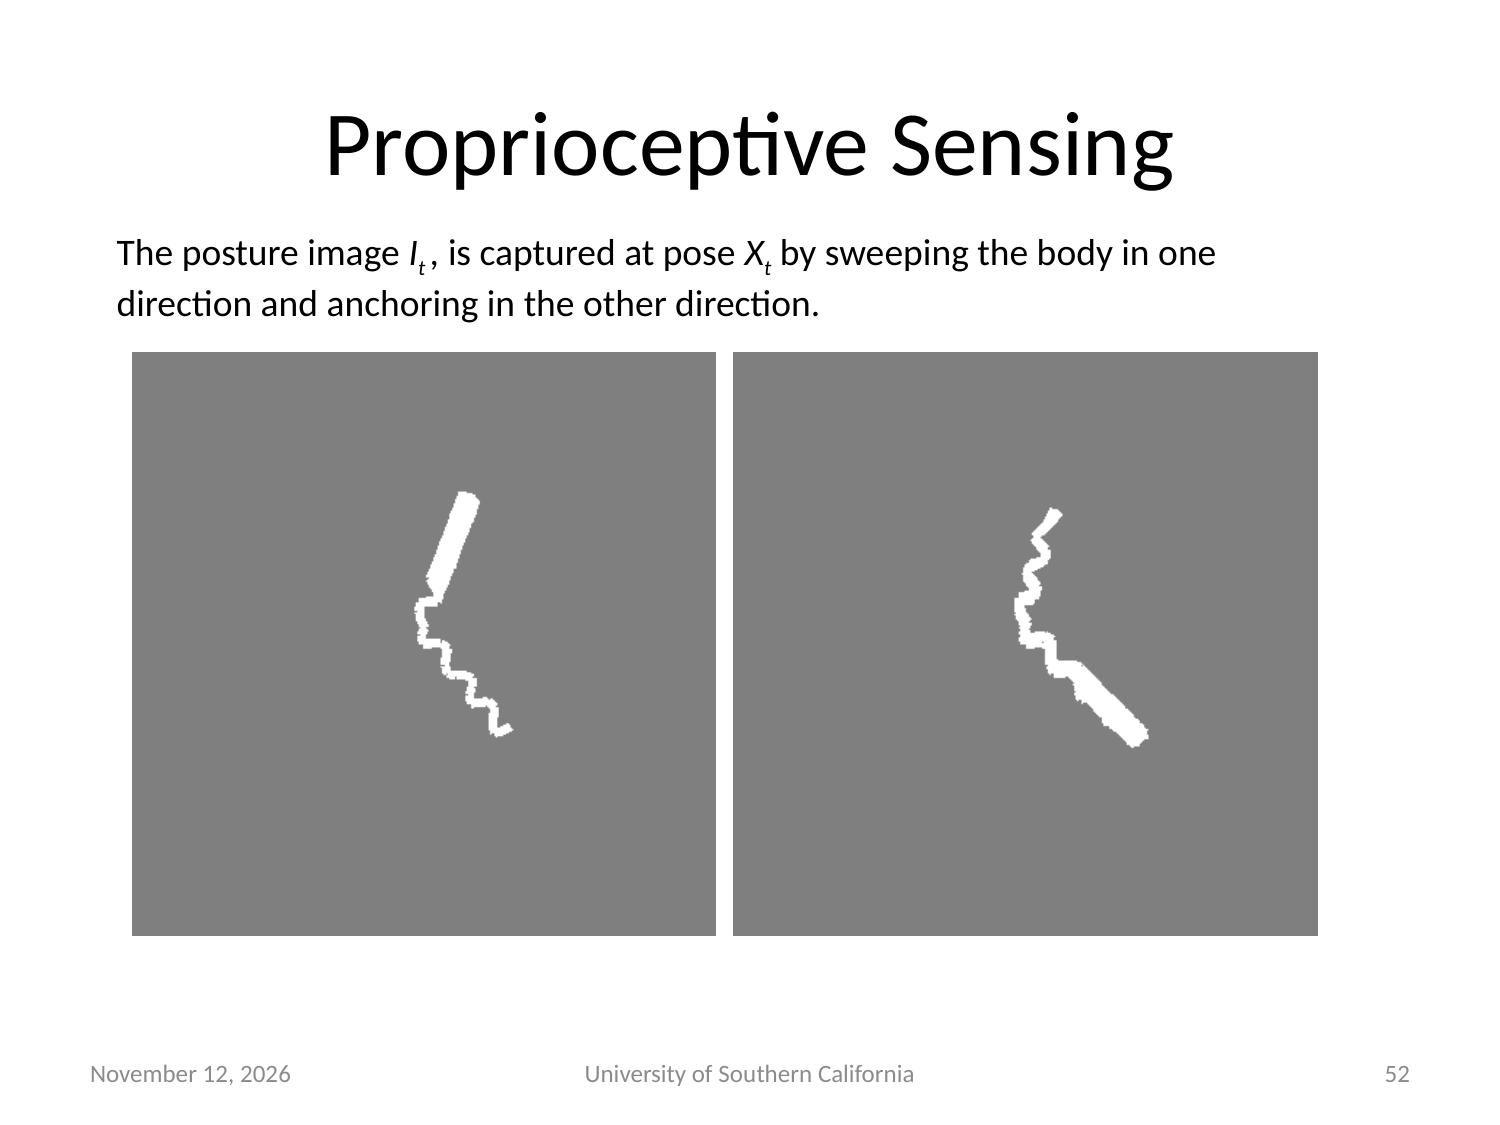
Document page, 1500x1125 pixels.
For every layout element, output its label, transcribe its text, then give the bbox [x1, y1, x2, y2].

picture [131, 351, 716, 936]
slide_number 52 [1074, 1042, 1425, 1103]
text_box The posture image It , is captured at pose Xt by sweeping the body in one direction and anchoring in the other direction. [101, 220, 1366, 332]
picture [733, 351, 1318, 936]
title Proprioceptive Sensing [75, 45, 1425, 233]
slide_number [75, 1042, 425, 1103]
footer University of Southern California [512, 1042, 988, 1103]
